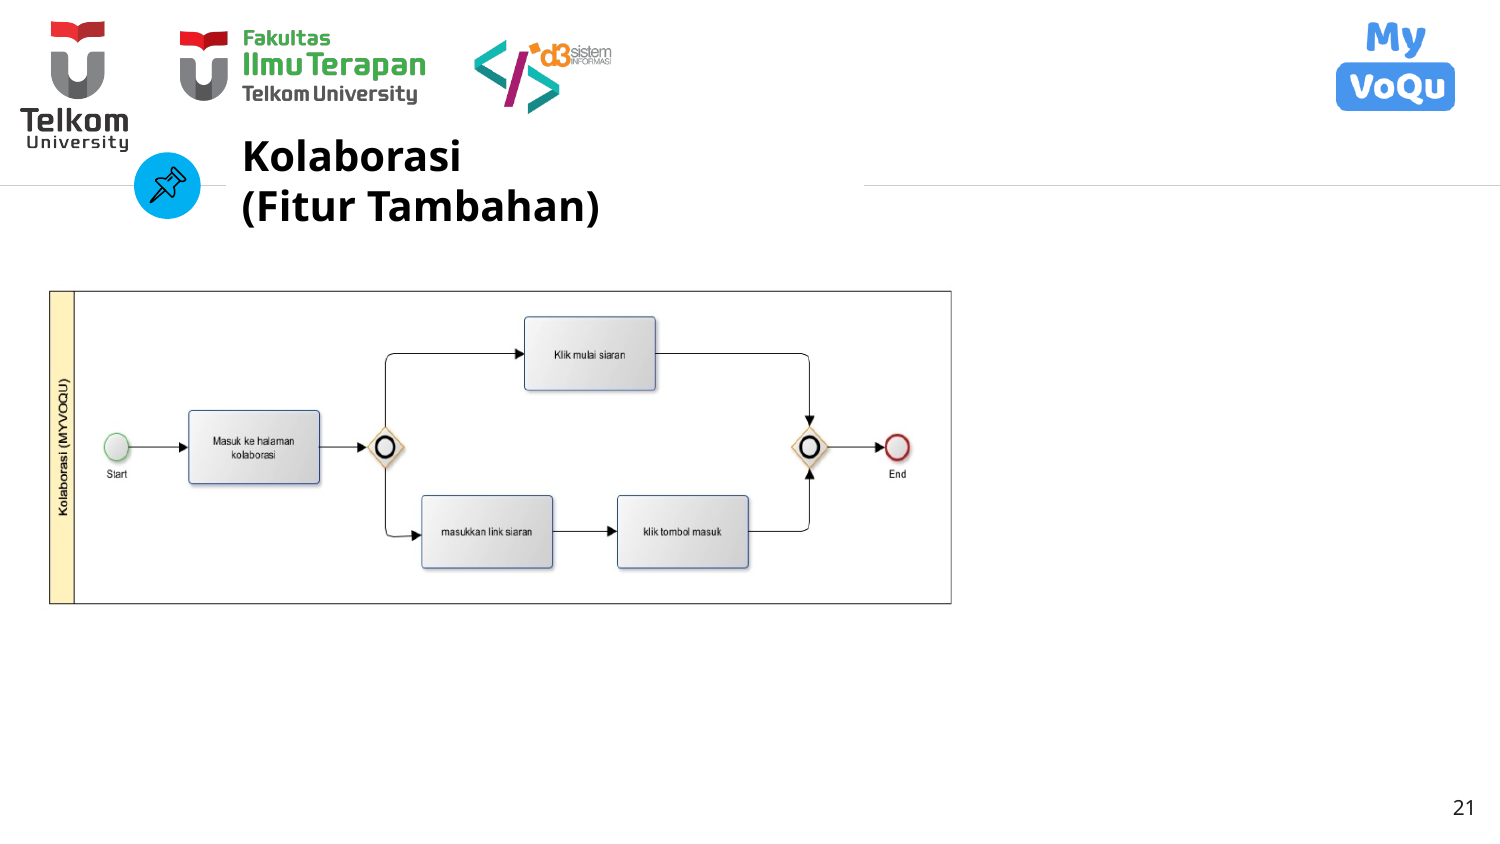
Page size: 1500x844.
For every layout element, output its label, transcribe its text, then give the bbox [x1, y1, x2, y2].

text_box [150, 166, 186, 203]
slide_number 21 [1401, 779, 1492, 844]
picture [37, 277, 963, 617]
picture [445, 0, 645, 141]
title Kolaborasi (Fitur Tambahan) [226, 143, 863, 215]
picture [20, 21, 128, 152]
picture [163, 13, 442, 118]
picture [1336, 0, 1455, 111]
